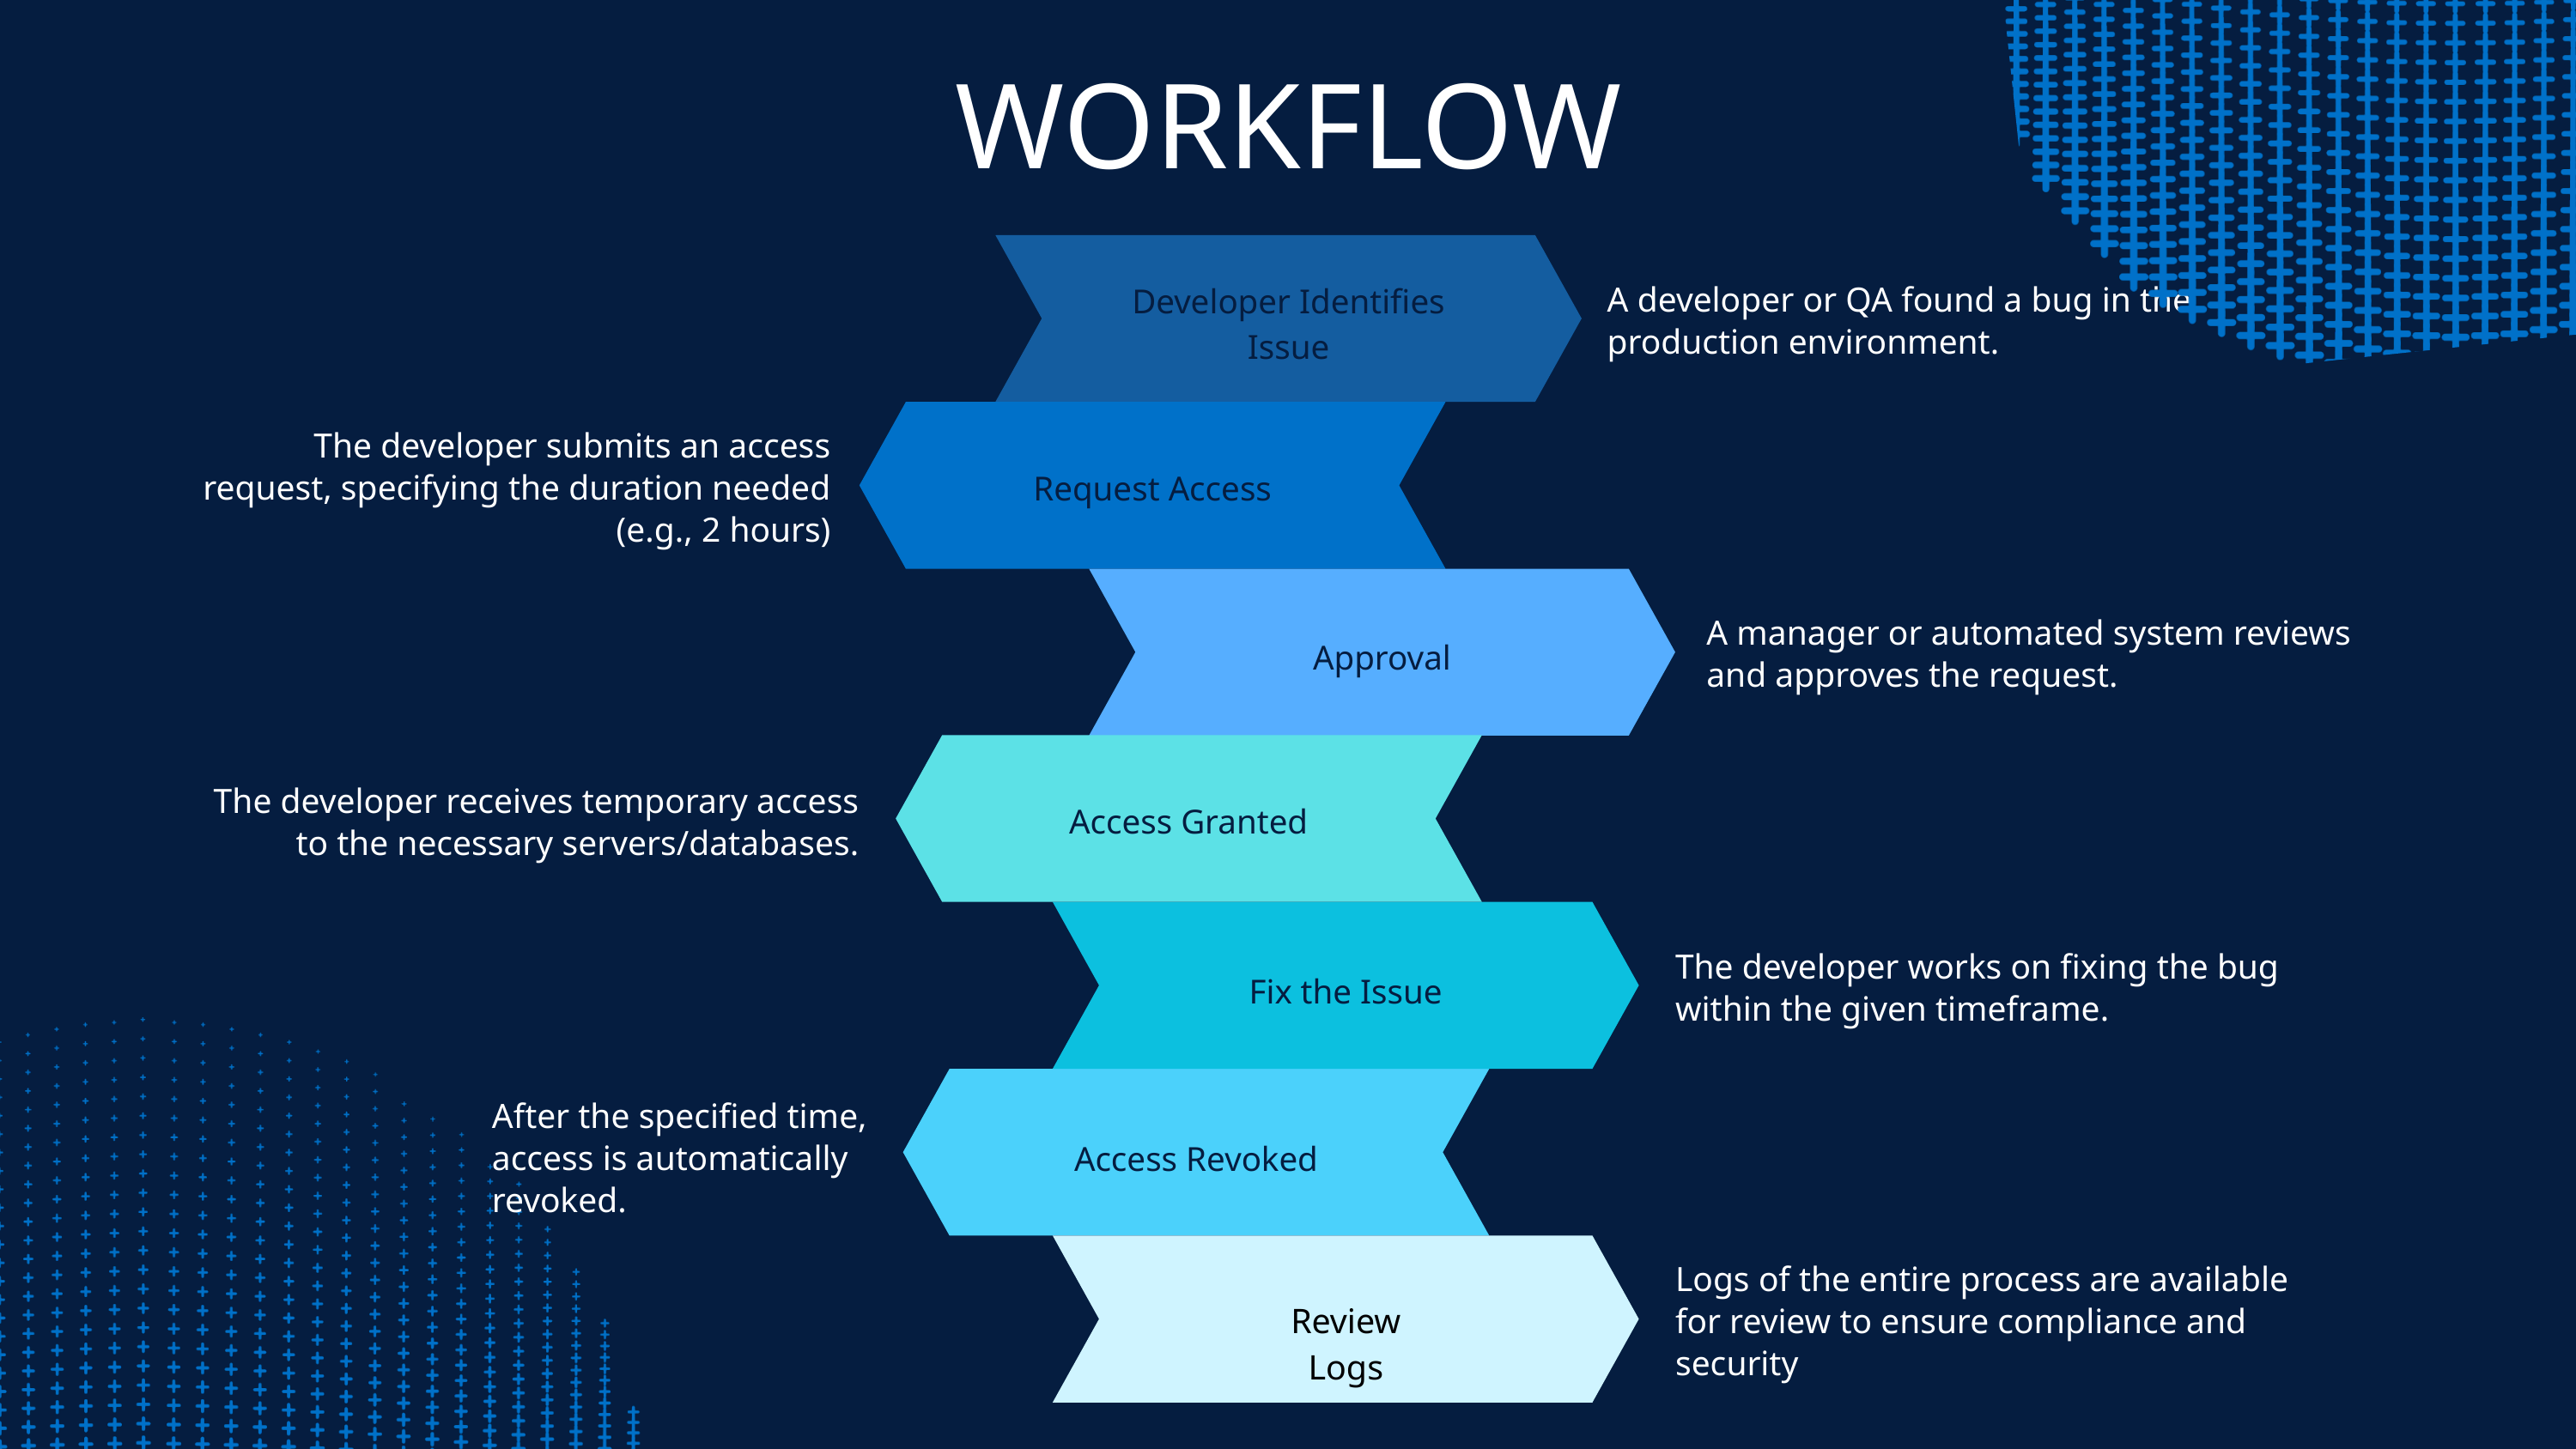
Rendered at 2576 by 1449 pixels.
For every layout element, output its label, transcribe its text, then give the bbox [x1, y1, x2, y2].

text_box WORKFLOW [849, 51, 1728, 192]
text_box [994, 234, 1583, 403]
text_box A manager or automated system reviews and approves the request. [1706, 609, 2395, 694]
text_box The developer submits an access request, specifying the duration needed (e.g., 2 hours) [197, 422, 831, 549]
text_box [1052, 1235, 1639, 1403]
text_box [895, 735, 1482, 902]
text_box A developer or QA found a bug in the production environment. [1607, 276, 2041, 361]
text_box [859, 401, 1446, 569]
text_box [1052, 901, 1639, 1070]
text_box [1089, 568, 1676, 737]
text_box [2003, 0, 2576, 391]
text_box The developer works on fixing the bug within the given timeframe. [1674, 943, 2310, 1028]
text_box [902, 1068, 1490, 1236]
text_box [0, 1017, 644, 1449]
text_box After the specified time, access is automatically revoked. [492, 1093, 896, 1220]
text_box Logs of the entire process are available for review to ensure compliance and security [1674, 1256, 2310, 1383]
text_box The developer receives temporary access to the necessary servers/databases. [203, 778, 860, 863]
